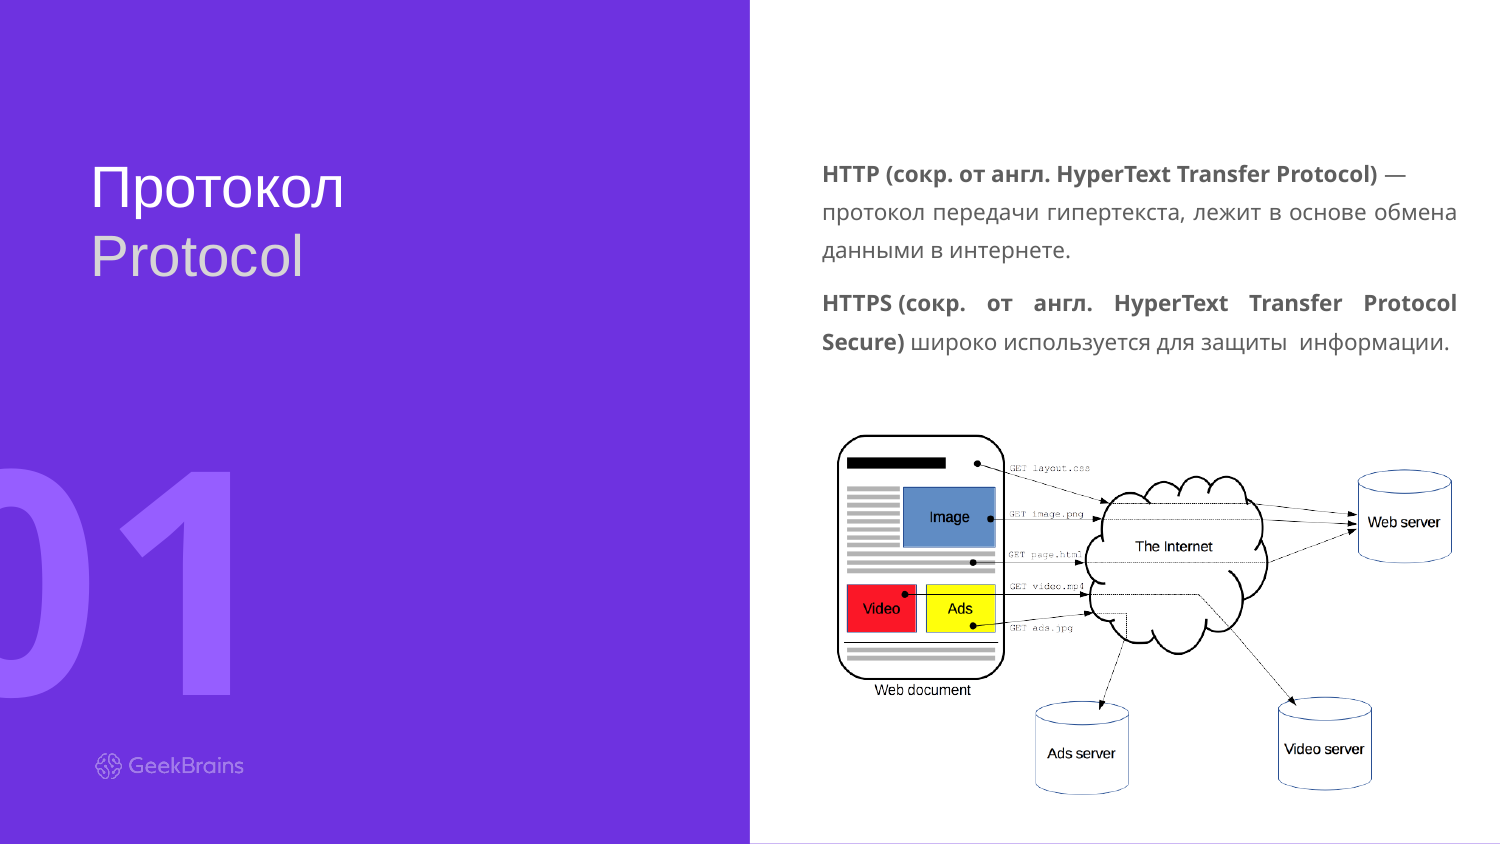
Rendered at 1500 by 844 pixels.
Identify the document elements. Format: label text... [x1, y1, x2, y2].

picture [823, 426, 1464, 803]
list HTTP (сокр. от англ. HyperText Transfer Protocol) — протокол передачи гипертекста, лежит в основе обмена данными в интернете. HTTPS (сокр. от англ. HyperText Transfer Protocol Secure) широко используется для защиты информации. [761, 142, 1464, 375]
title Протокол Protocol [84, 143, 661, 422]
